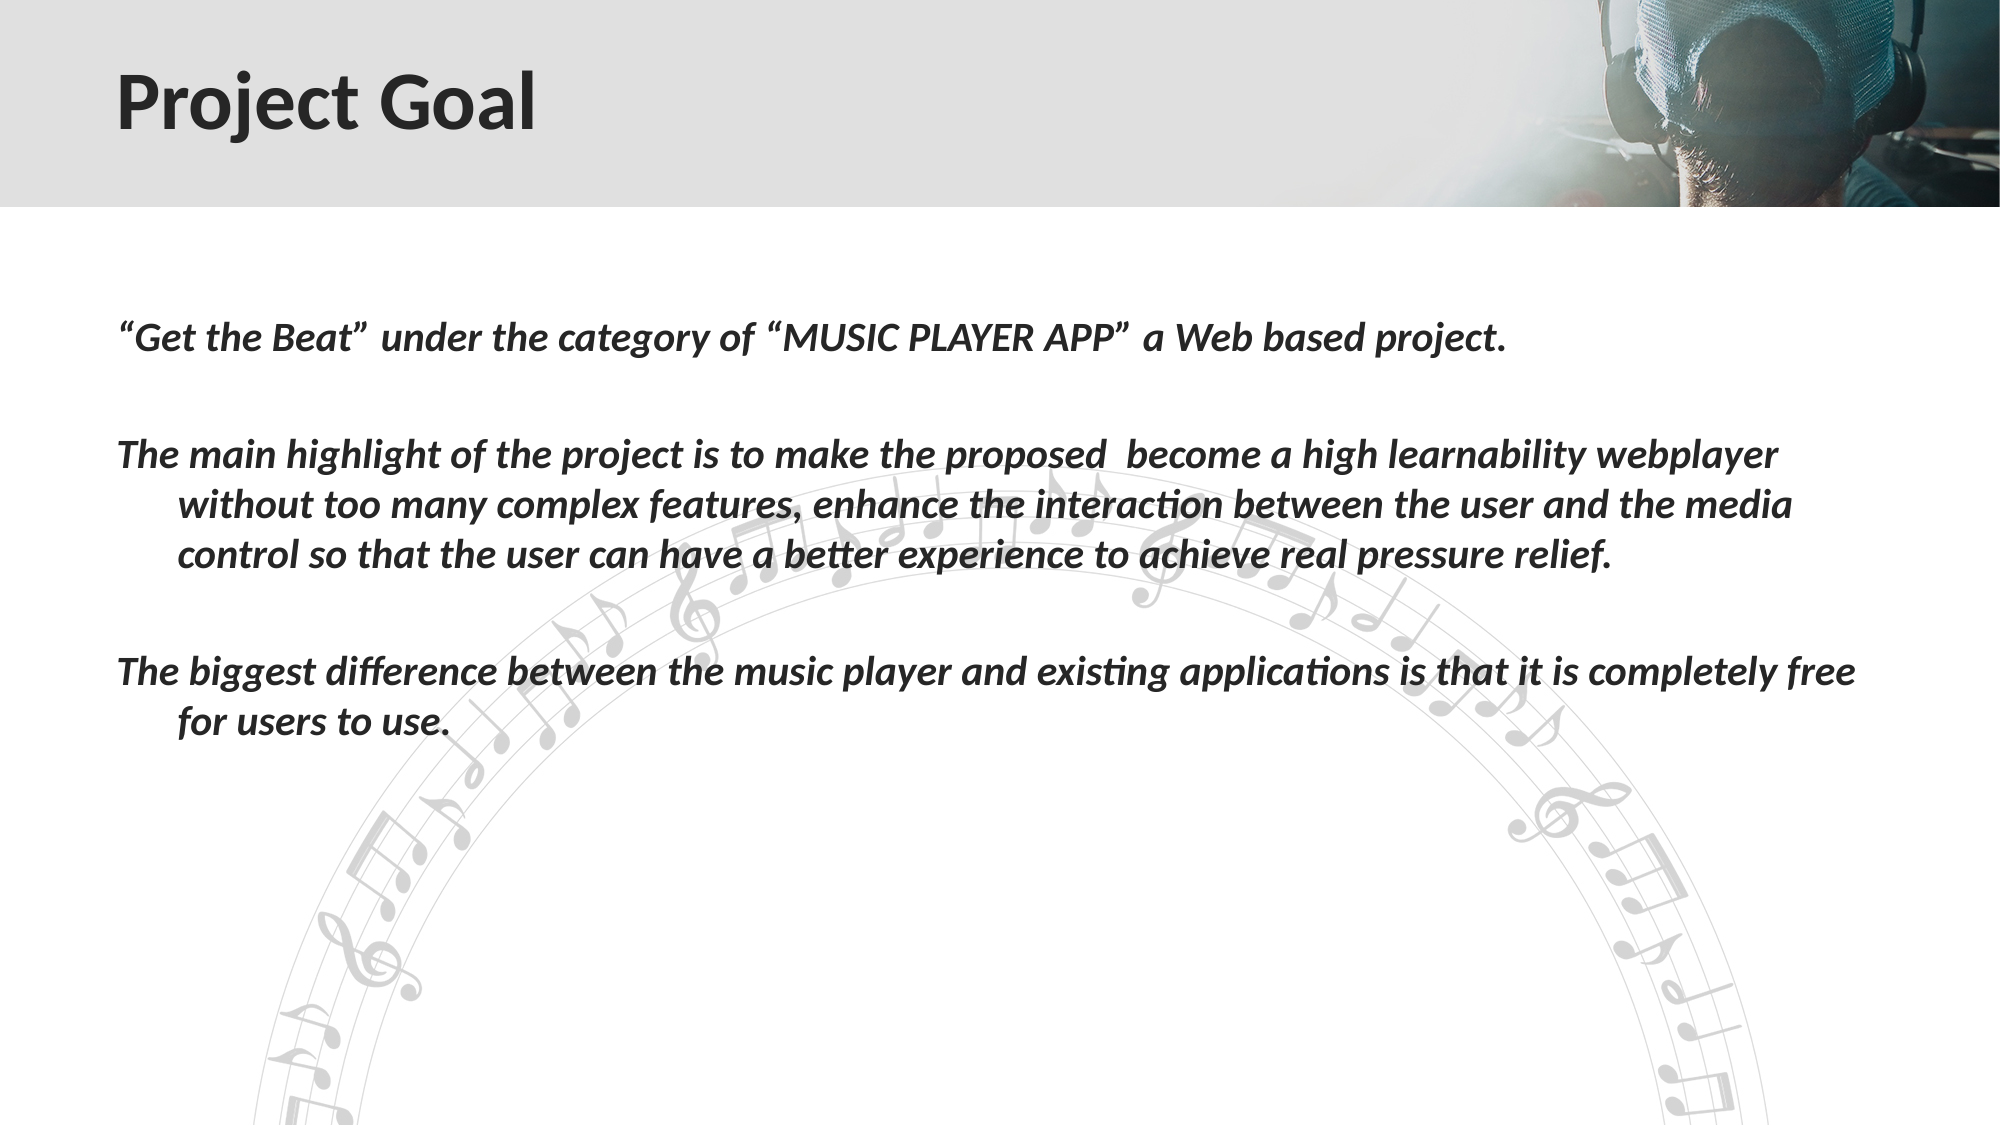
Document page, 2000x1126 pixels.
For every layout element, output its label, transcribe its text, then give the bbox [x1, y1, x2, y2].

title Project Goal [99, 31, 1900, 163]
picture [0, 0, 2000, 1125]
list “Get the Beat” under the category of “MUSIC PLAYER APP” a Web based project. The main highlight of the project is to make the proposed become a high learnability webplayer without too many complex features, enhance the interaction between the user and the media control so that the user can have a better experience to achieve real pressure relief. The biggest difference between the music player and existing applications is that it is completely free for users to use. [99, 243, 1900, 1036]
